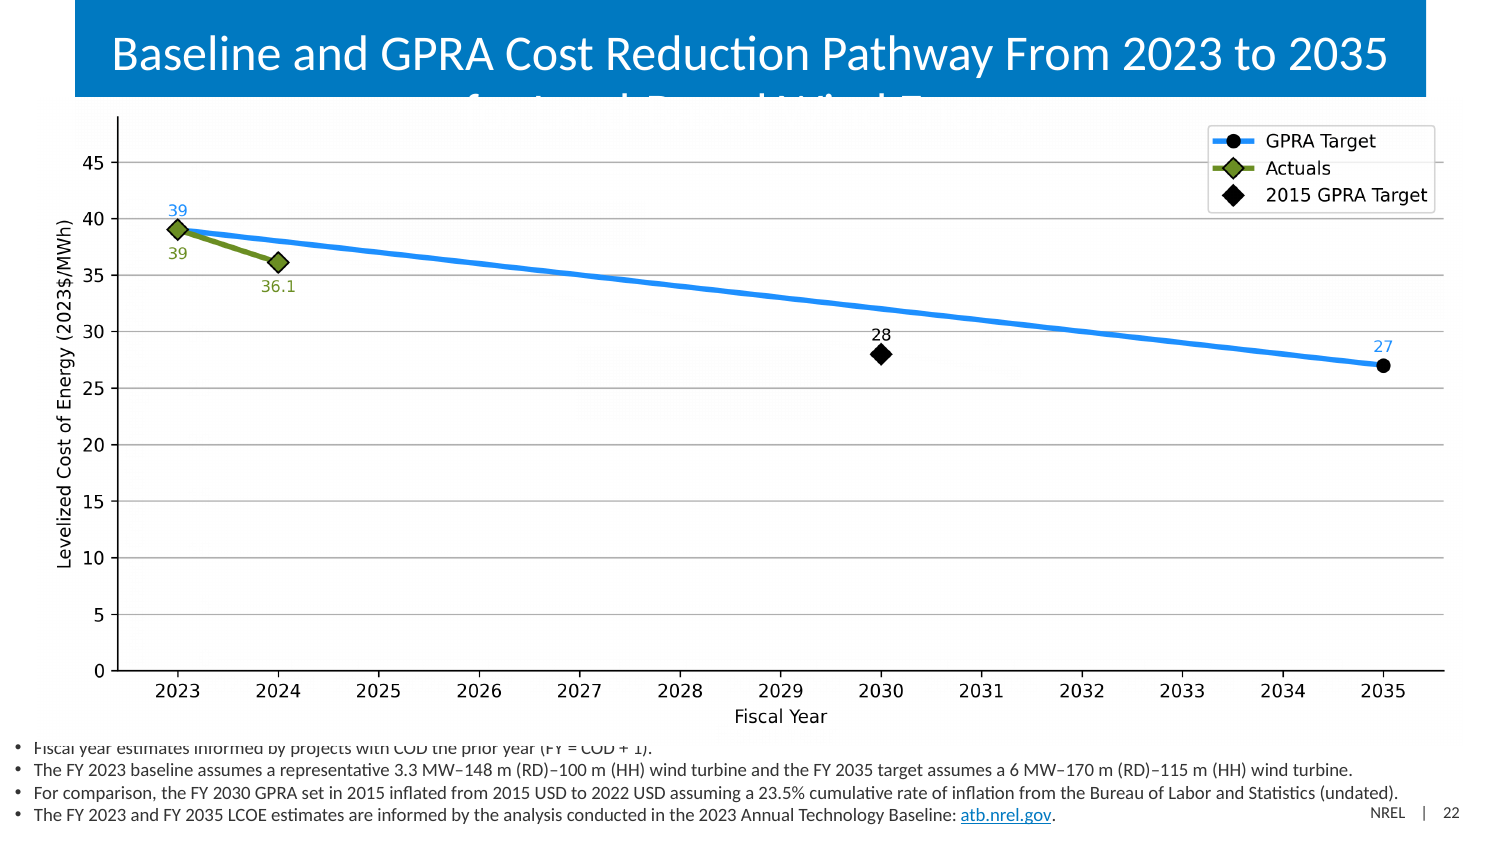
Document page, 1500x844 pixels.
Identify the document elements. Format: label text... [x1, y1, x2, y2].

picture [37, 97, 1463, 746]
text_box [86, 754, 1394, 785]
text_box Fiscal year estimates informed by projects with COD the prior year (FY = COD + 1). The FY 2023 baseline assumes a representative 3.3 MW–148 m (RD)–100 m (HH) wind turbine and the FY 2035 target assumes a 6 MW–170 m (RD)–115 m (HH) wind turbine. For comparison, the FY 2030 GPRA set in 2015 inflated from 2015 USD to 2022 USD assuming a 23.5% cumulative rate of inflation from the Bureau of Labor and Statistics (undated). The FY 2023 and FY 2035 LCOE estimates are informed by the analysis conducted in the 2023 Annual Technology Baseline: atb.nrel.gov. [0, 727, 1500, 833]
title Baseline and GPRA Cost Reduction Pathway From 2023 to 2035 for Land-Based Wind Energy [75, 0, 1427, 96]
